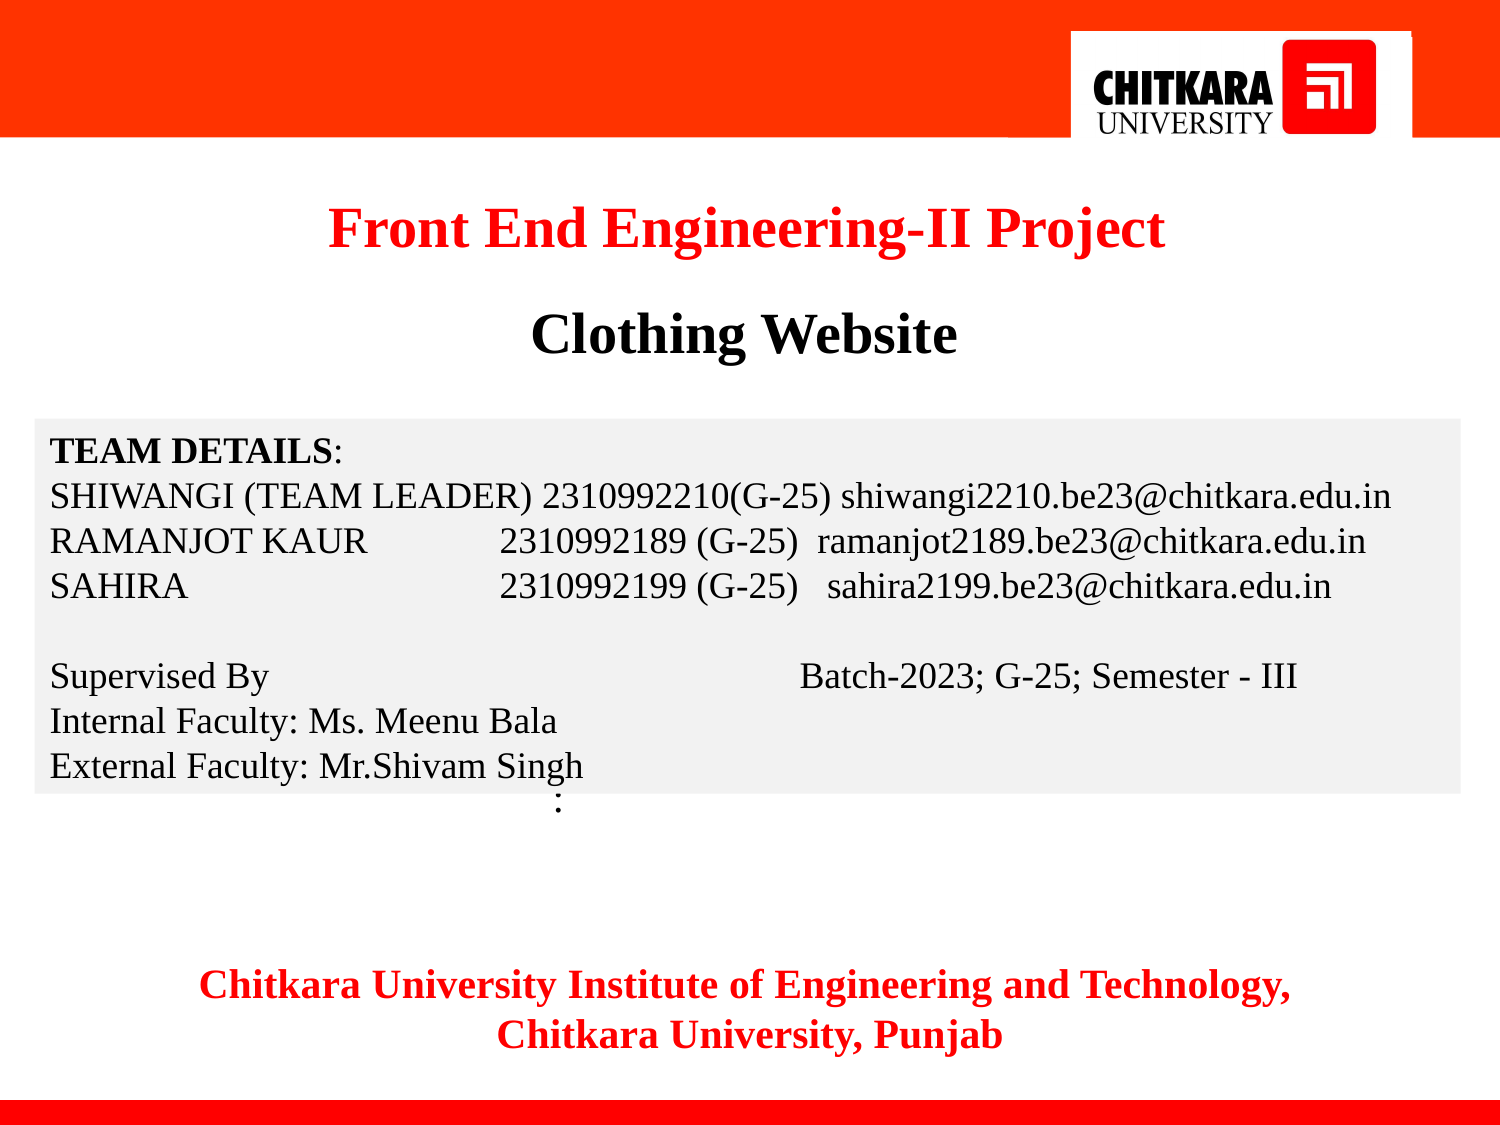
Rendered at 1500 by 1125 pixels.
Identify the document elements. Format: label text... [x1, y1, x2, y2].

text_box Front End Engineering-II Project [34, 181, 1461, 337]
text_box Chitkara University Institute of Engineering and Technology, Chitkara University, Punjab [180, 949, 1321, 1065]
text_box TEAM DETAILS: SHIWANGI (TEAM LEADER) 2310992210(G-25) shiwangi2210.be23@chitkara.edu.in RAMANJOT KAUR 2310992189 (G-25) ramanjot2189.be23@chitkara.edu.in SAHIRA 2310992199 (G-25) sahira2199.be23@chitkara.edu.in Supervised By Batch-2023; G-25; Semester - III Internal Faculty: Ms. Meenu Bala External Faculty: Mr.Shivam Singh [34, 418, 1461, 794]
picture [1074, 37, 1391, 138]
text_box Clothing Website [432, 287, 1056, 373]
text_box : [537, 794, 580, 919]
